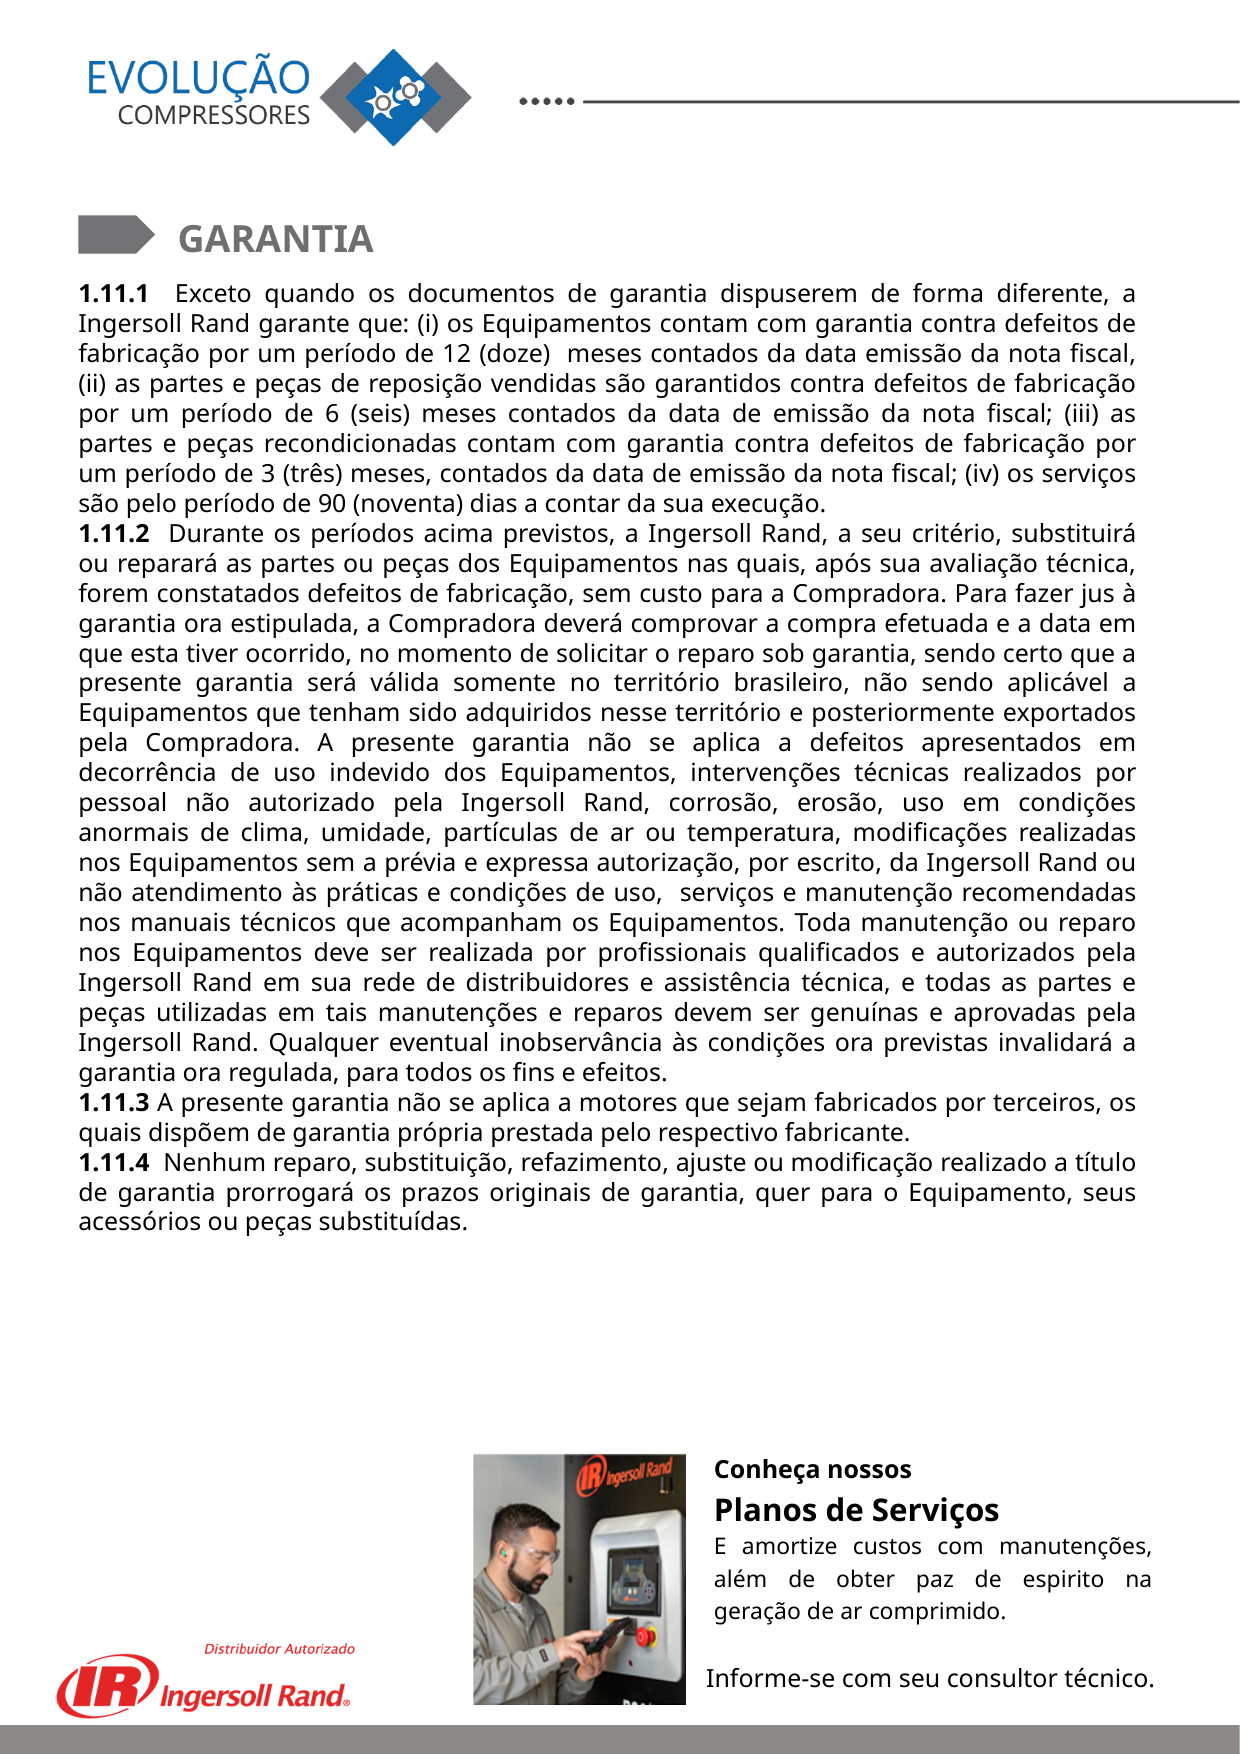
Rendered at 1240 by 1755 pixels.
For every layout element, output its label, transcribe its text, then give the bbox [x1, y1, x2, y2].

text_box GARANTIA [177, 207, 934, 260]
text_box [78, 215, 156, 254]
text_box Informe-se com seu consultor técnico. [705, 1657, 1240, 1724]
text_box [473, 1453, 686, 1705]
text_box 1.11.1 Exceto quando os documentos de garantia dispuserem de forma diferente, a Ingersoll Rand garante que: (i) os Equipamentos contam com garantia contra defeitos de fabricação por um período de 12 (doze) meses contados da data emissão da nota fiscal, (ii) as partes e peças de reposição vendidas são garantidos contra defeitos de fabricação por um período de 6 (seis) meses contados da data de emissão da nota fiscal; (iii) as partes e peças recondicionadas contam com garantia contra defeitos de fabricação por um período de 3 (três) meses, contados da data de emissão da nota fiscal; (iv) os serviços são pelo período de 90 (noventa) dias a contar da sua execução. 1.11.2 Durante os períodos acima previstos, a Ingersoll Rand, a seu critério, substituirá ou reparará as partes ou peças dos Equipamentos nas quais, após sua avaliação técnica, forem constatados defeitos de fabricação, sem custo para a Compradora. Para fazer jus à garantia ora estipulada, a Compradora deverá comprovar a compra efetuada e a data em que esta tiver ocorrido, no momento de solicitar o reparo sob garantia, sendo certo que a presente garantia será válida somente no território brasileiro, não sendo aplicável a Equipamentos que tenham sido adquiridos nesse território e posteriormente exportados pela Compradora. A presente garantia não se aplica a defeitos apresentados em decorrência de uso indevido dos Equipamentos, intervenções técnicas realizados por pessoal não autorizado pela Ingersoll Rand, corrosão, erosão, uso em condições anormais de clima, umidade, partículas de ar ou temperatura, modificações realizadas nos Equipamentos sem a prévia e expressa autorização, por escrito, da Ingersoll Rand ou não atendimento às práticas e condições de uso, serviços e manutenção recomendadas nos manuais técnicos que acompanham os Equipamentos. Toda manutenção ou reparo nos Equipamentos deve ser realizada por profissionais qualificados e autorizados pela Ingersoll Rand em sua rede de distribuidores e assistência técnica, e todas as partes e peças utilizadas em tais manutenções e reparos devem ser genuínas e aprovadas pela Ingersoll Rand. Qualquer eventual inobservância às condições ora previstas invalidará a garantia ora regulada, para todos os fins e efeitos. 1.11.3 A presente garantia não se aplica a motores que sejam fabricados por terceiros, os quais dispõem de garantia própria prestada pelo respectivo fabricante. 1.11.4 Nenhum reparo, substituição, refazimento, ajuste ou modificação realizado a título de garantia prorrogará os prazos originais de garantia, quer para o Equipamento, seus acessórios ou peças substituídas. [0, 270, 1154, 1244]
text_box Conheça nossos Planos de Serviços E amortize custos com manutenções, além de obter paz de espirito na geração de ar comprimido. [714, 1448, 1154, 1657]
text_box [0, 1724, 1240, 1755]
text_box [13, 1605, 399, 1723]
picture [14, 10, 1240, 152]
